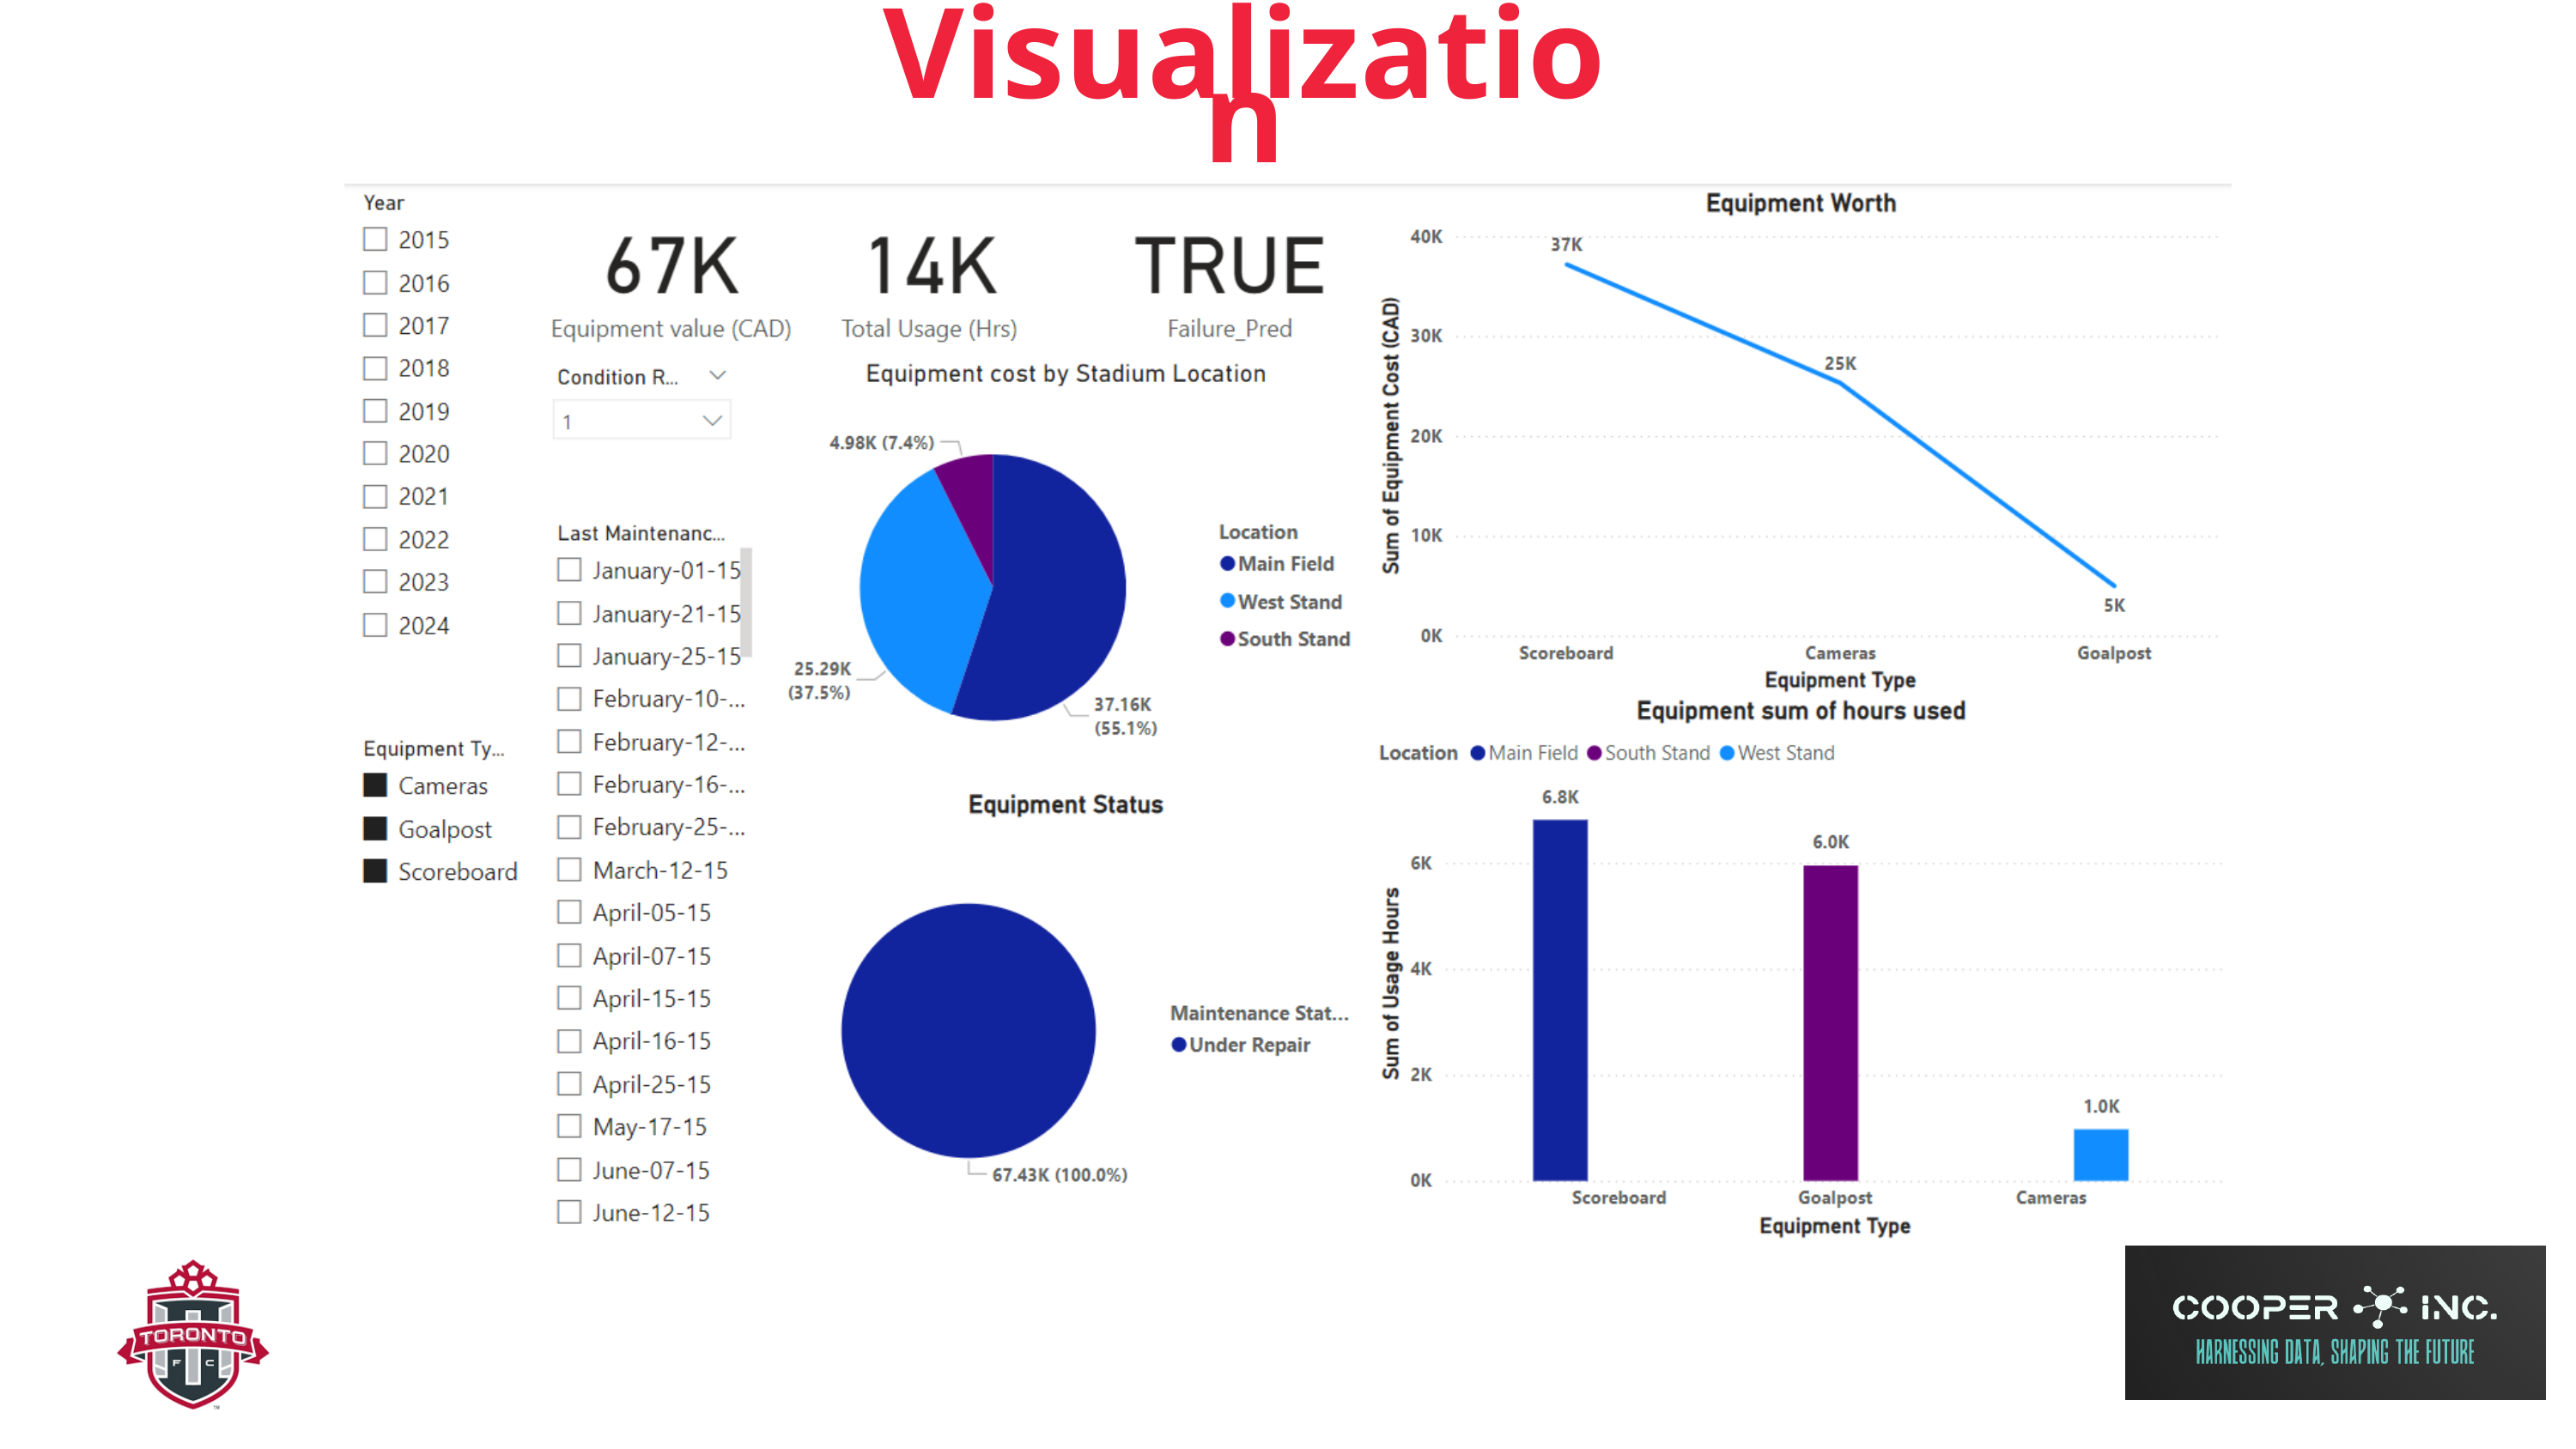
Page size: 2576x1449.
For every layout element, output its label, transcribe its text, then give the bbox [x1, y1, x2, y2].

picture [343, 184, 2233, 1246]
text_box Visualization [843, 58, 1646, 183]
text_box [2125, 1246, 2546, 1400]
picture [56, 1257, 331, 1412]
